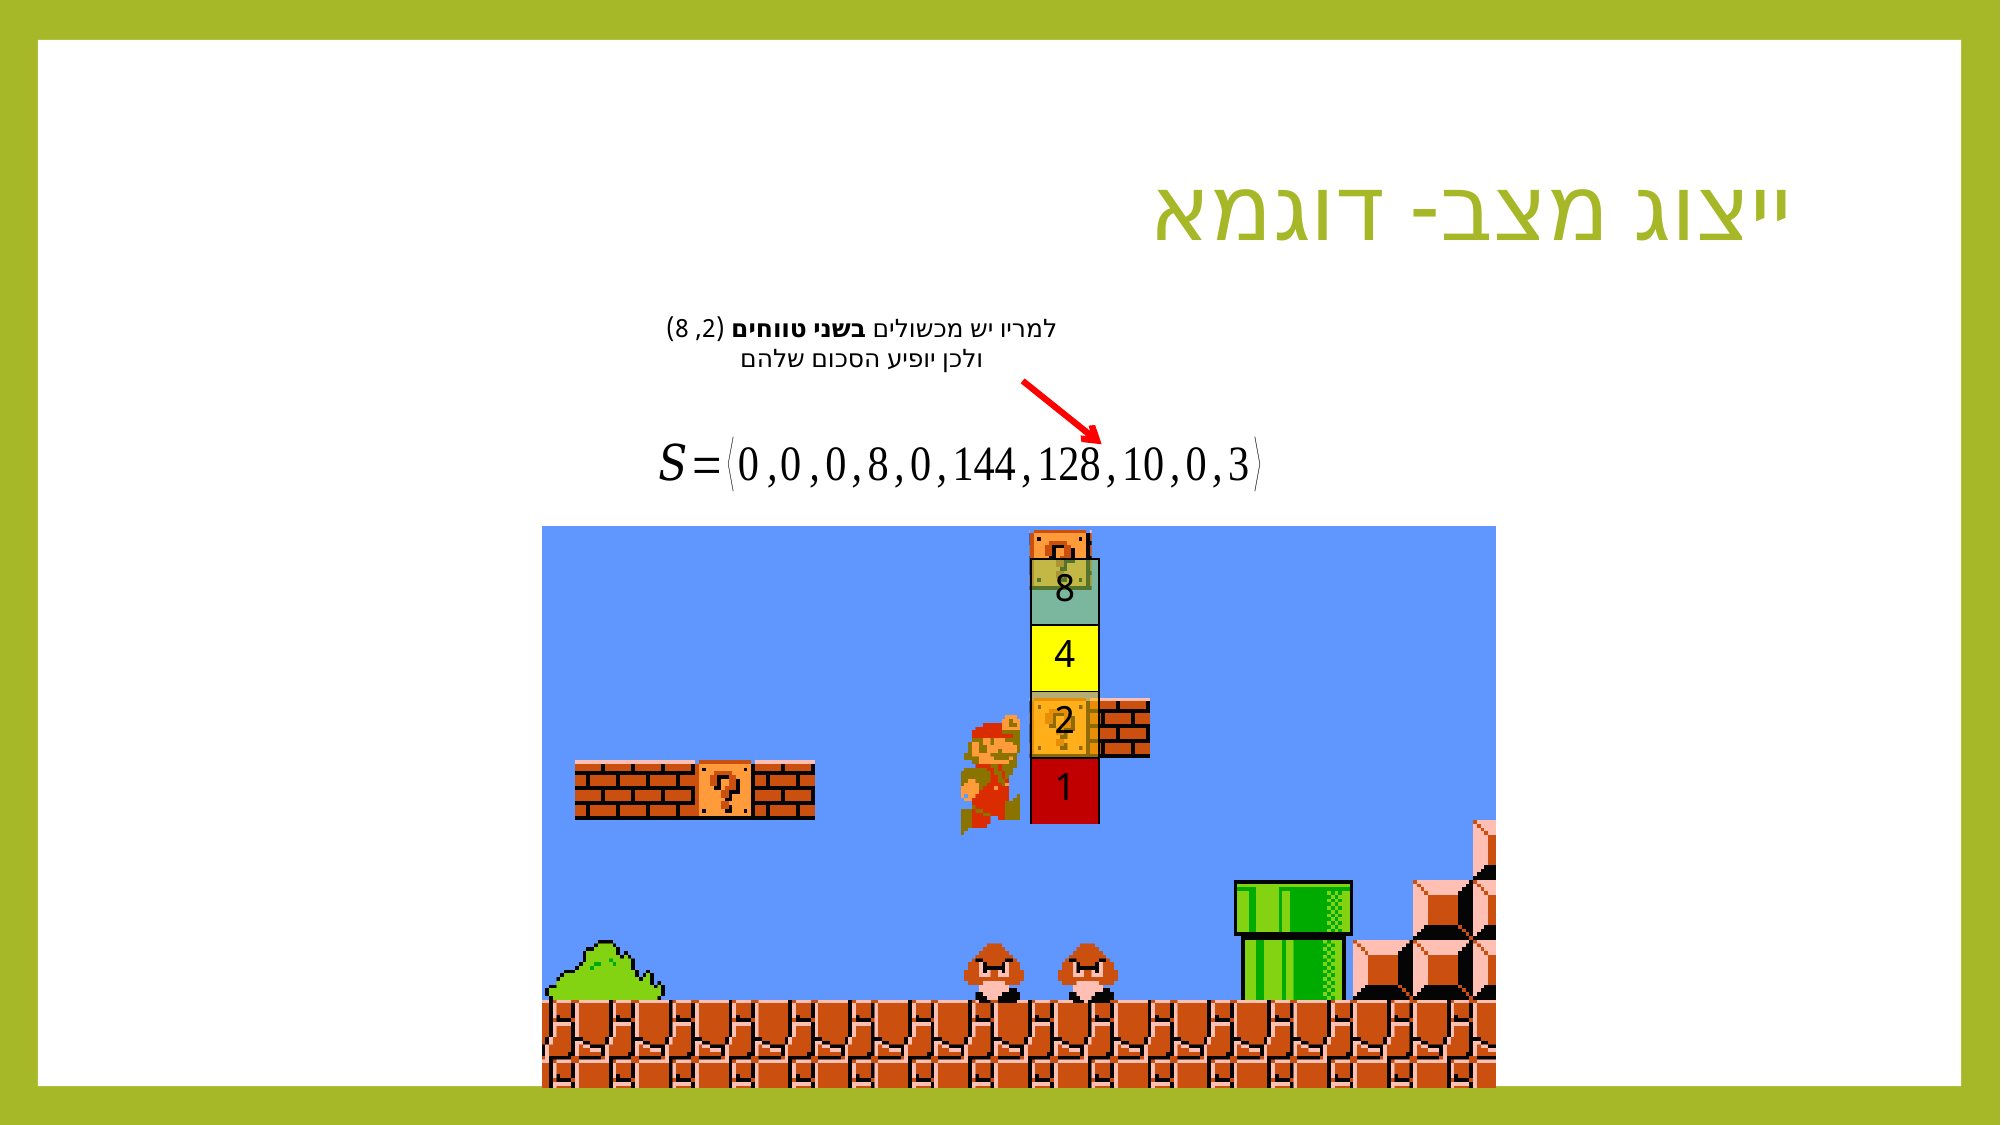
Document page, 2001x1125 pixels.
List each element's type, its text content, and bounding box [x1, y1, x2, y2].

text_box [542, 525, 1497, 1089]
title ייצוג מצב- דוגמא [187, 99, 1808, 323]
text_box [648, 304, 1102, 445]
